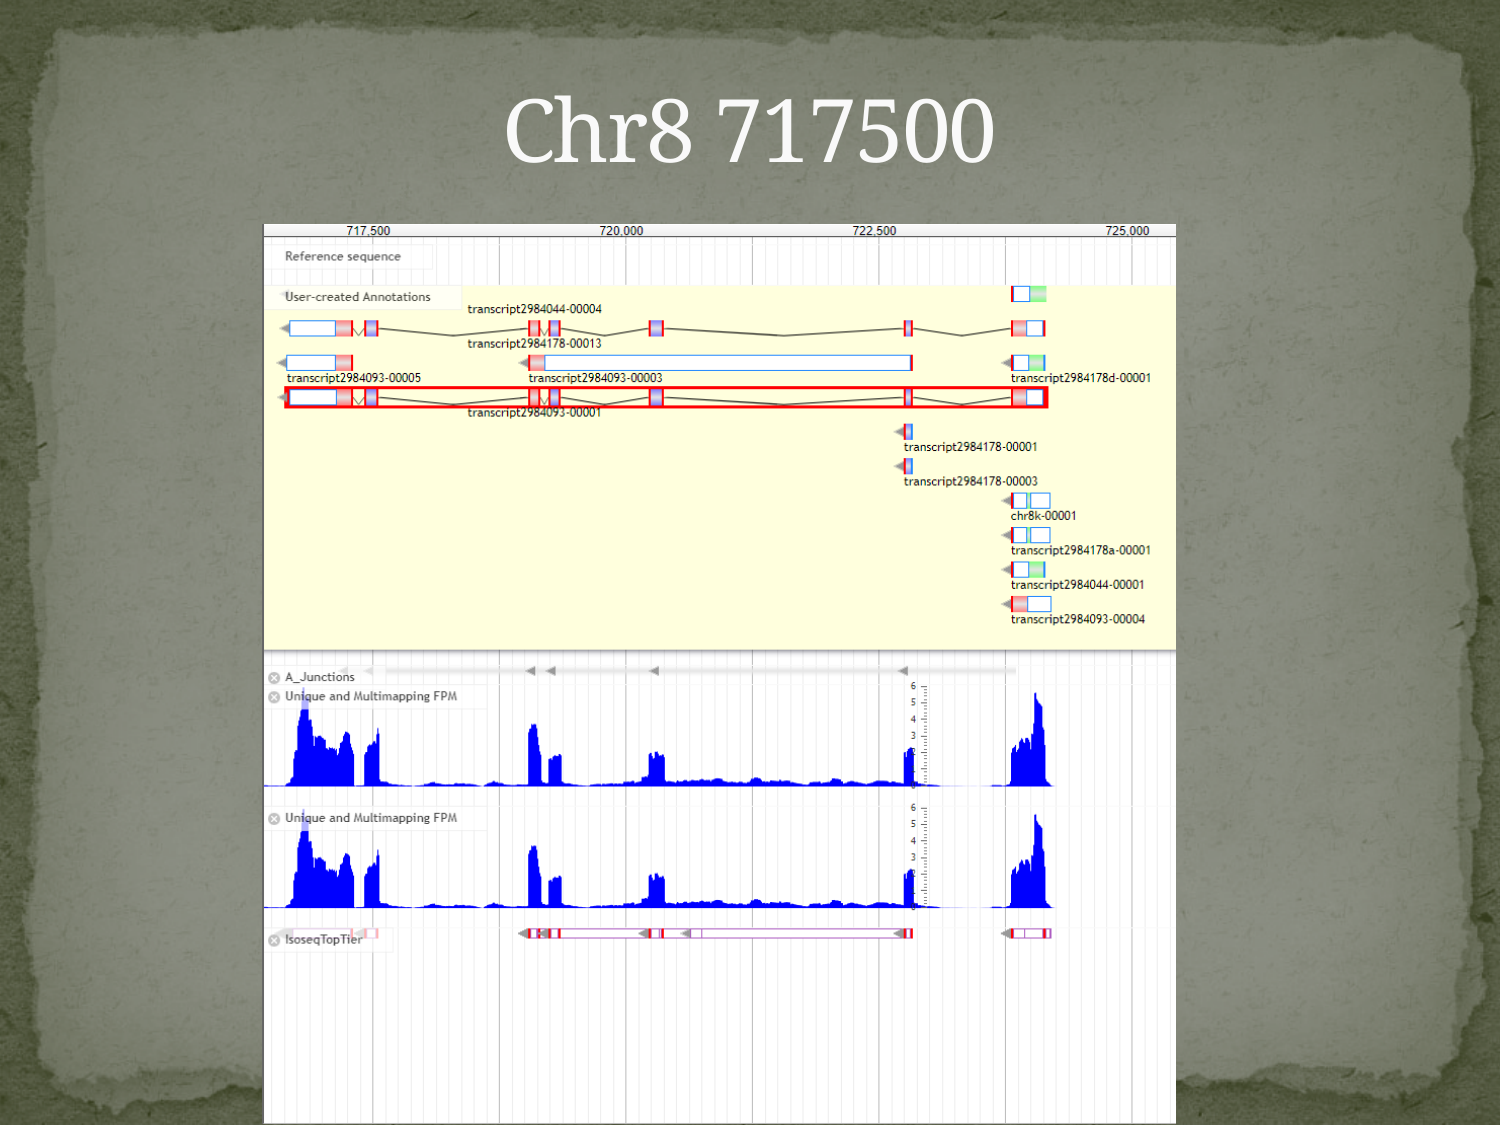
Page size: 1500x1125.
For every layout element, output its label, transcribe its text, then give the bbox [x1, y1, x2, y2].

picture [262, 224, 1176, 1124]
title Chr8 717500 [74, 0, 1425, 188]
